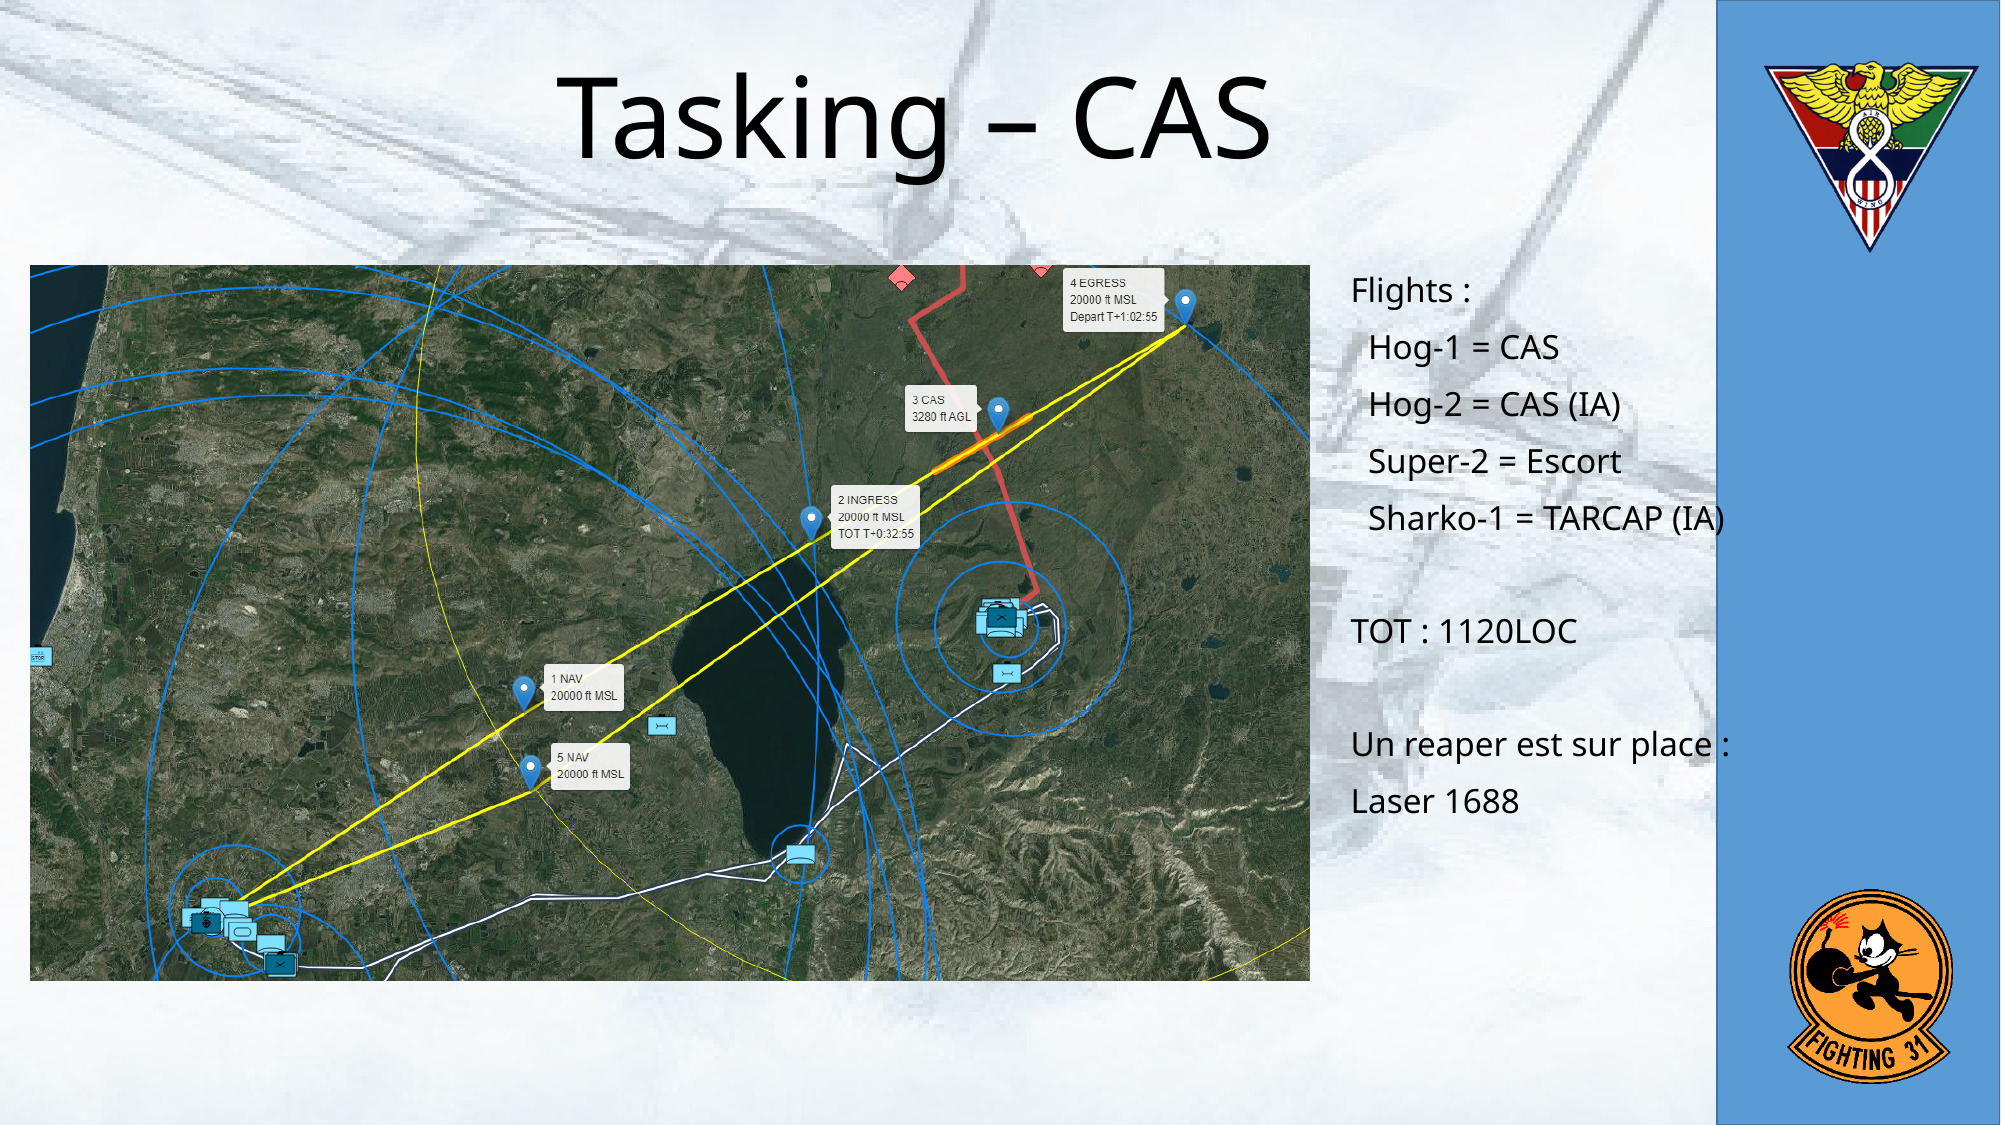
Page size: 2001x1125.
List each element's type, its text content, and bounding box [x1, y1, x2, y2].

picture [30, 265, 1310, 981]
title Tasking – CAS [131, 12, 1701, 231]
picture [1787, 889, 1953, 1084]
picture [1750, 48, 1990, 267]
list Flights : Hog-1 = CAS Hog-2 = CAS (IA) Super-2 = Escort Sharko-1 = TARCAP (IA) TOT : 1120LOC Un reaper est sur place : Laser 1688 [1335, 266, 1893, 1014]
